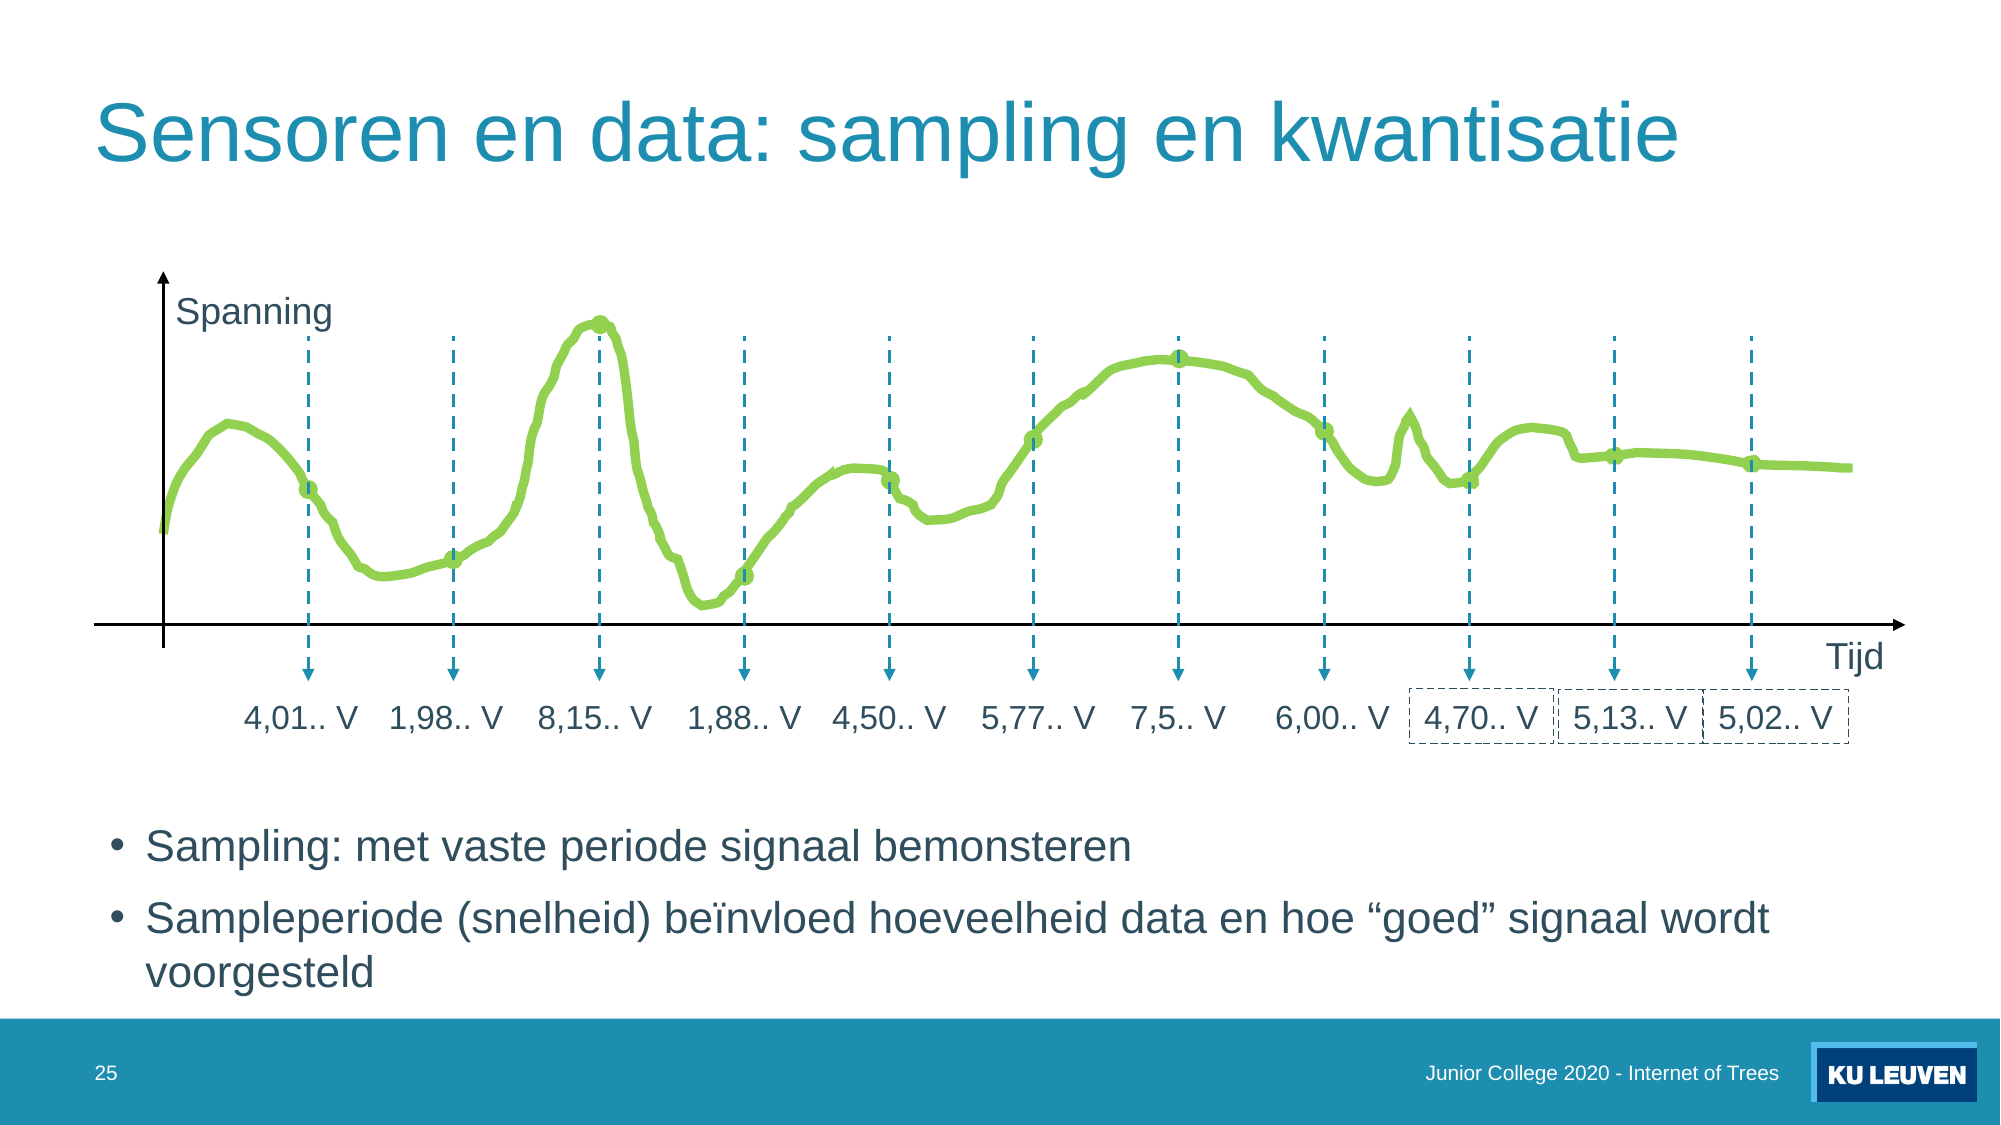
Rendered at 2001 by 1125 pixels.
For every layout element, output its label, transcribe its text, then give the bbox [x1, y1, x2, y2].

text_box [1259, 335, 1406, 744]
footer Junior College 2020 - Internet of Trees [721, 1018, 1809, 1125]
title Sensoren en data: sampling en kwantisatie [94, 33, 1906, 223]
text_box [94, 271, 1906, 682]
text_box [1702, 335, 1850, 745]
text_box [671, 335, 816, 744]
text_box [965, 335, 1112, 744]
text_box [1408, 335, 1555, 744]
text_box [372, 335, 520, 744]
picture [1811, 1042, 1977, 1102]
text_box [1114, 335, 1243, 744]
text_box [816, 335, 963, 744]
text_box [521, 316, 669, 745]
list Sampling: met vaste periode signaal bemonsteren Sampleperiode (snelheid) beïnvloed hoeveelheid data en hoe “goed” signaal wordt voorgesteld [94, 737, 1906, 1004]
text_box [227, 335, 372, 744]
slide_number 25 [94, 1018, 201, 1125]
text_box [1557, 335, 1702, 745]
